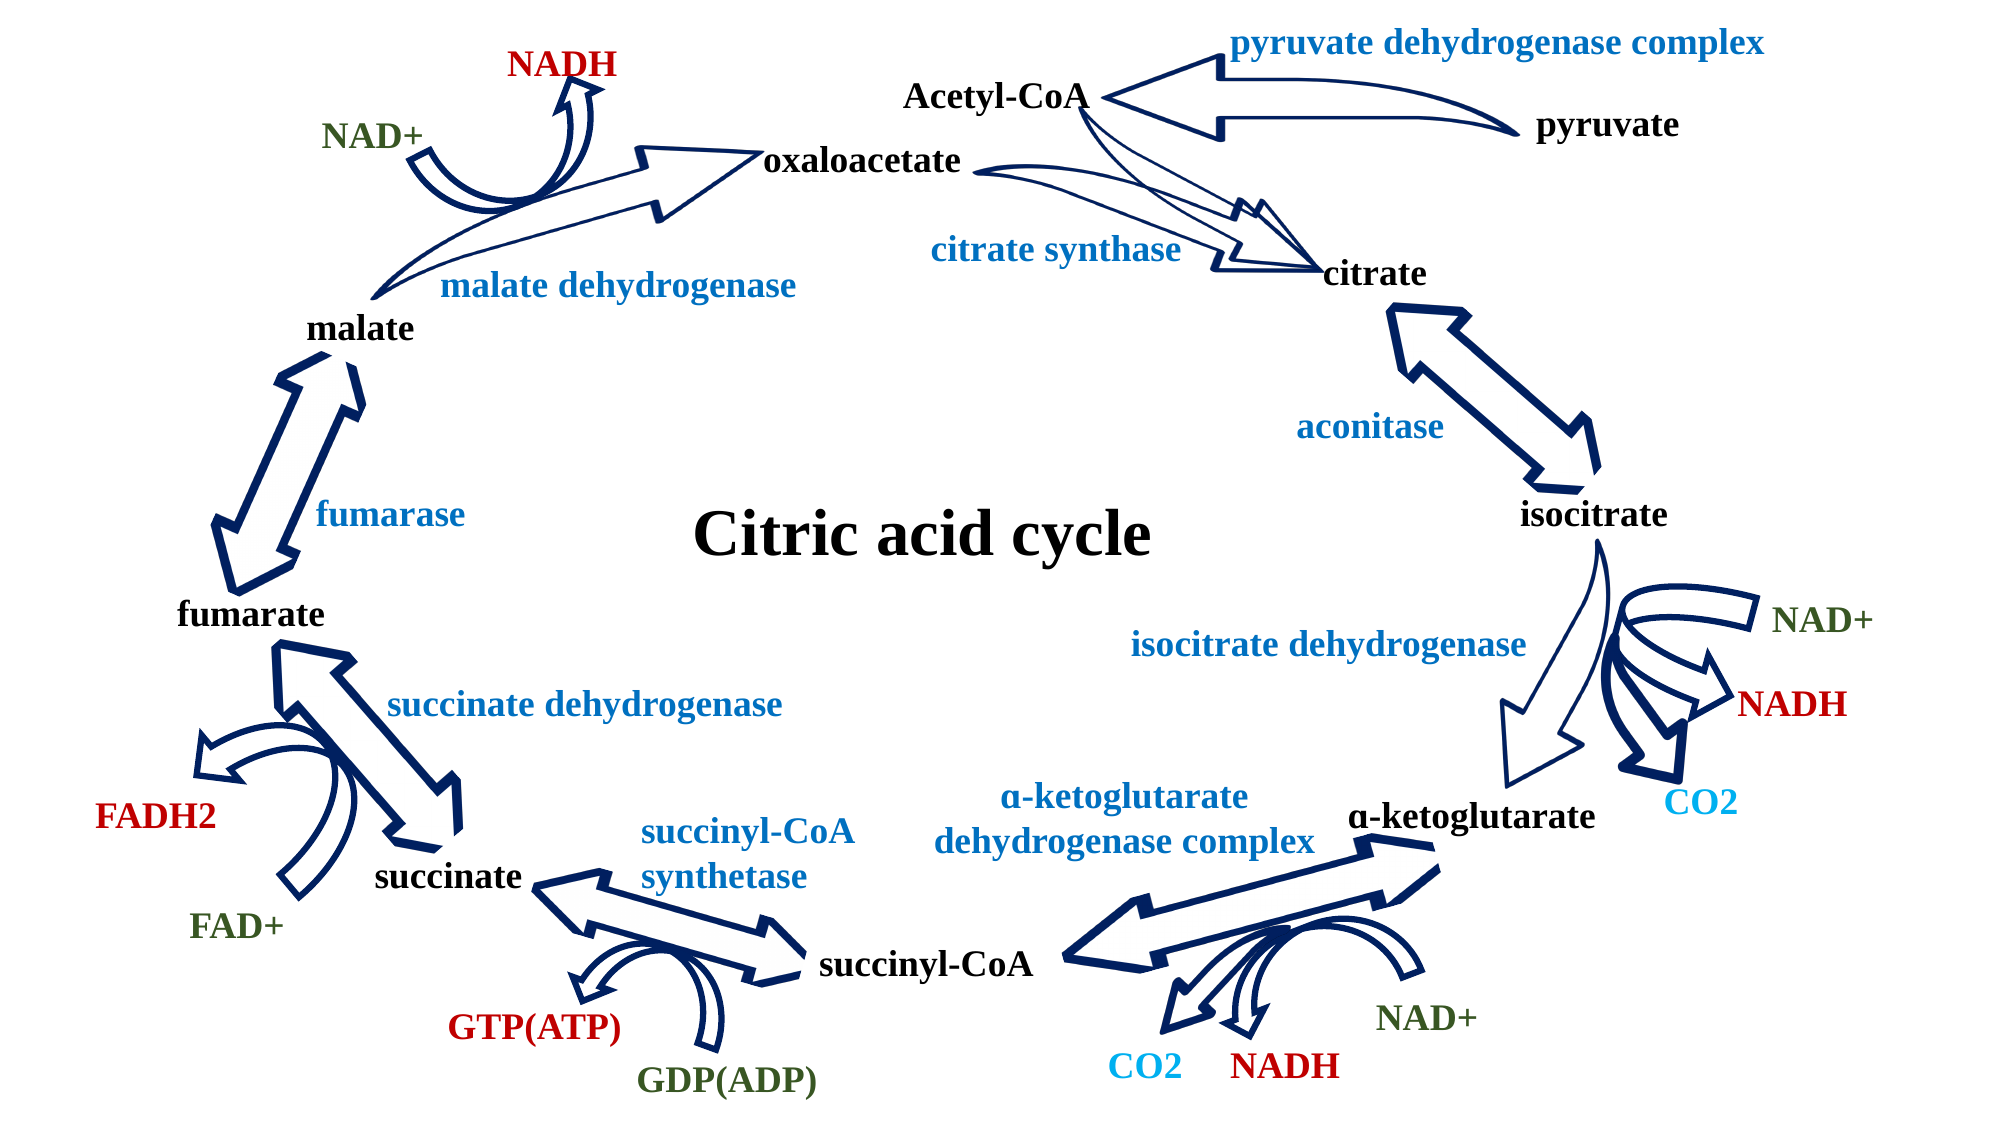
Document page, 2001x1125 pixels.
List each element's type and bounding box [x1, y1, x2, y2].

text_box [80, 9, 1906, 1108]
